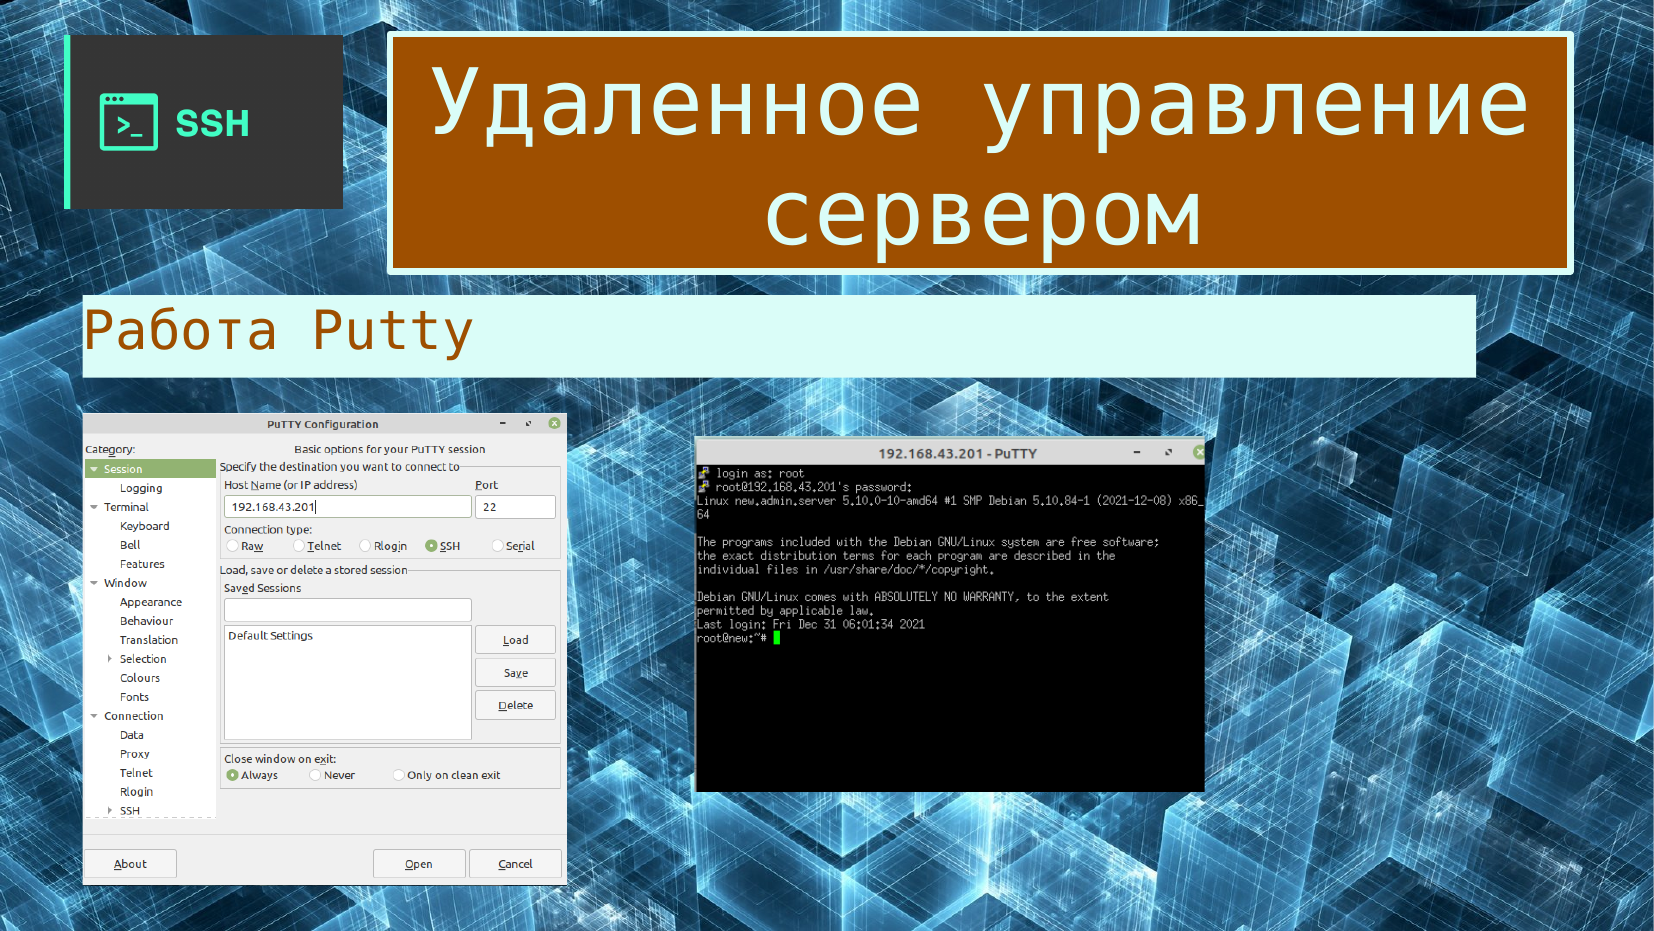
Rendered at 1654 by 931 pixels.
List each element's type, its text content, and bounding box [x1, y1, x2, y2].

text_box Работа Putty [82, 295, 1477, 378]
picture [0, 0, 1654, 931]
text_box Удаленное управление сервером [389, 33, 1571, 272]
